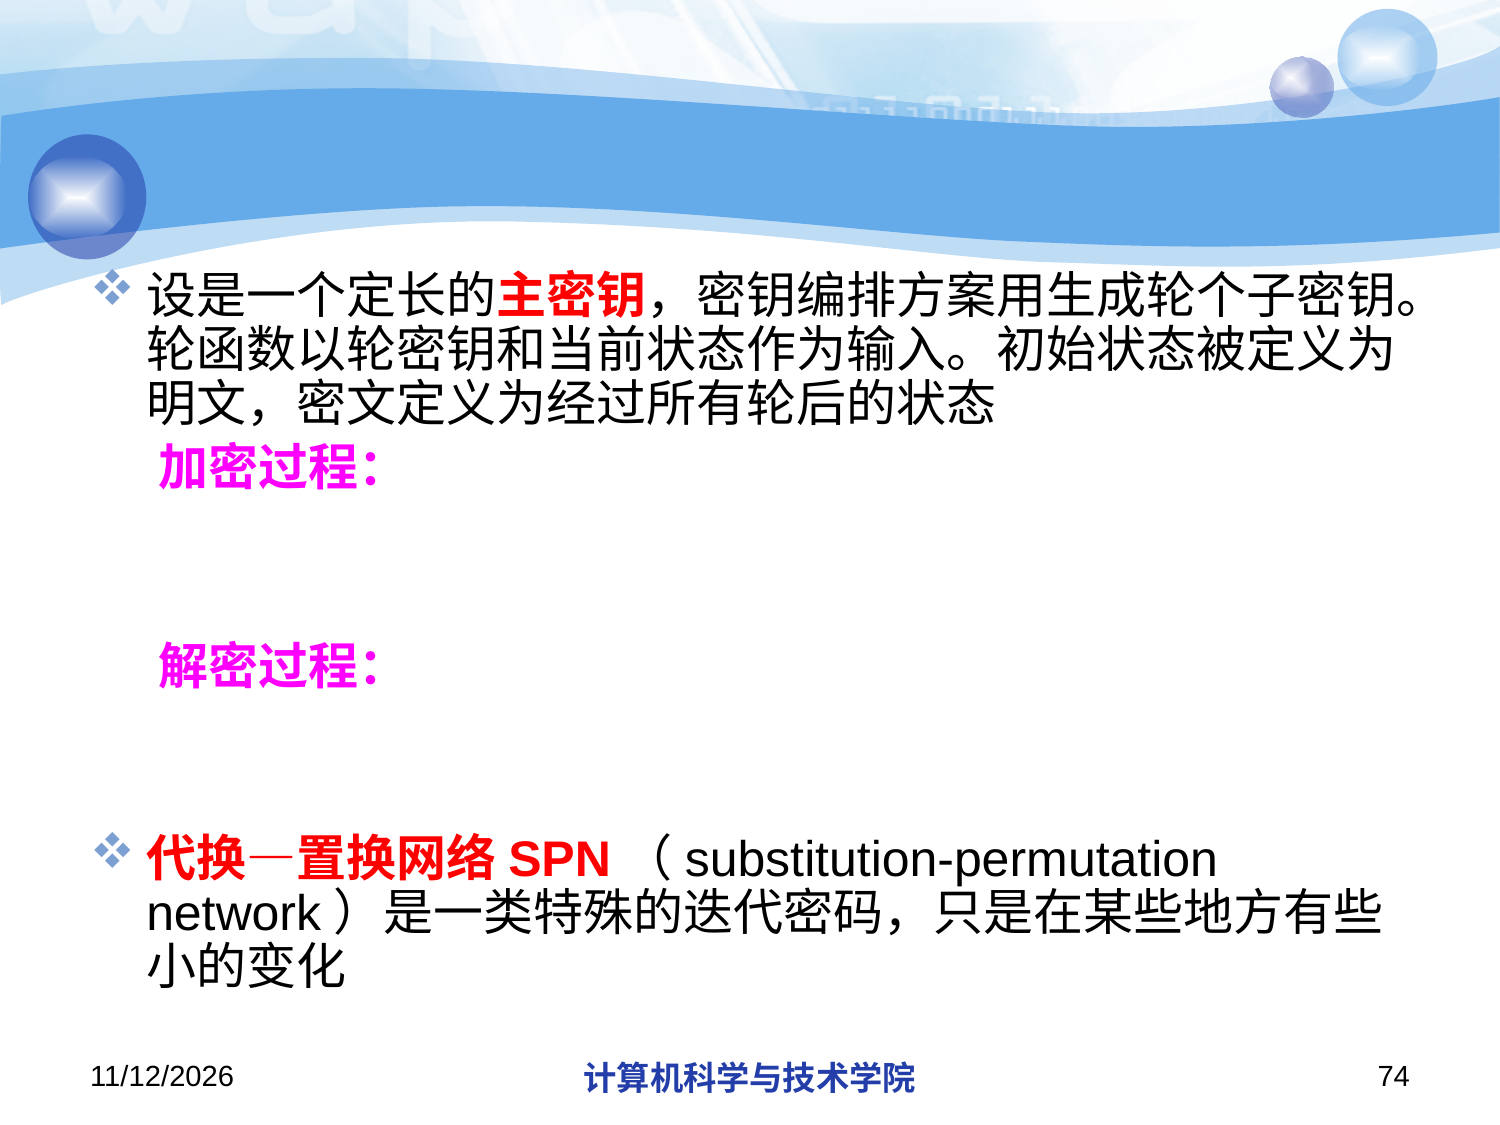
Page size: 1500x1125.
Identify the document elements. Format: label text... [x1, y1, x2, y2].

slide_number 74 [1074, 1049, 1426, 1103]
footer 计算机科学与技术学院 [512, 1049, 988, 1103]
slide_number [74, 1049, 426, 1103]
picture [0, 0, 1500, 113]
